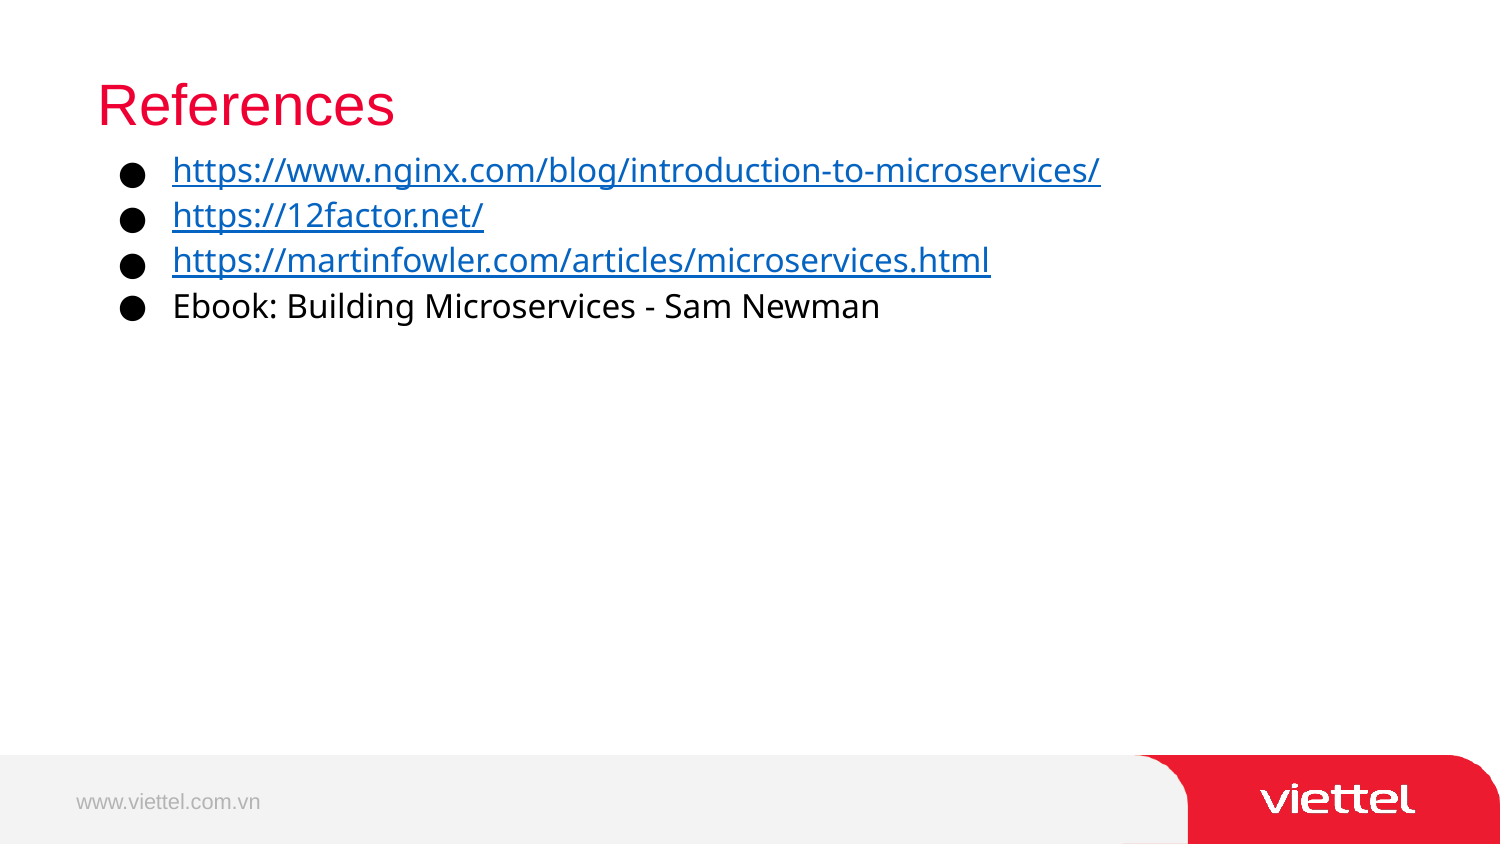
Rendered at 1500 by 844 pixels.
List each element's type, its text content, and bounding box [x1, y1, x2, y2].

text_box https://www.nginx.com/blog/introduction-to-microservices/ https://12factor.net/ https://martinfowler.com/articles/microservices.html Ebook: Building Microservices - Sam Newman [82, 141, 1480, 333]
text_box References [82, 59, 1118, 141]
picture [0, 754, 1500, 844]
